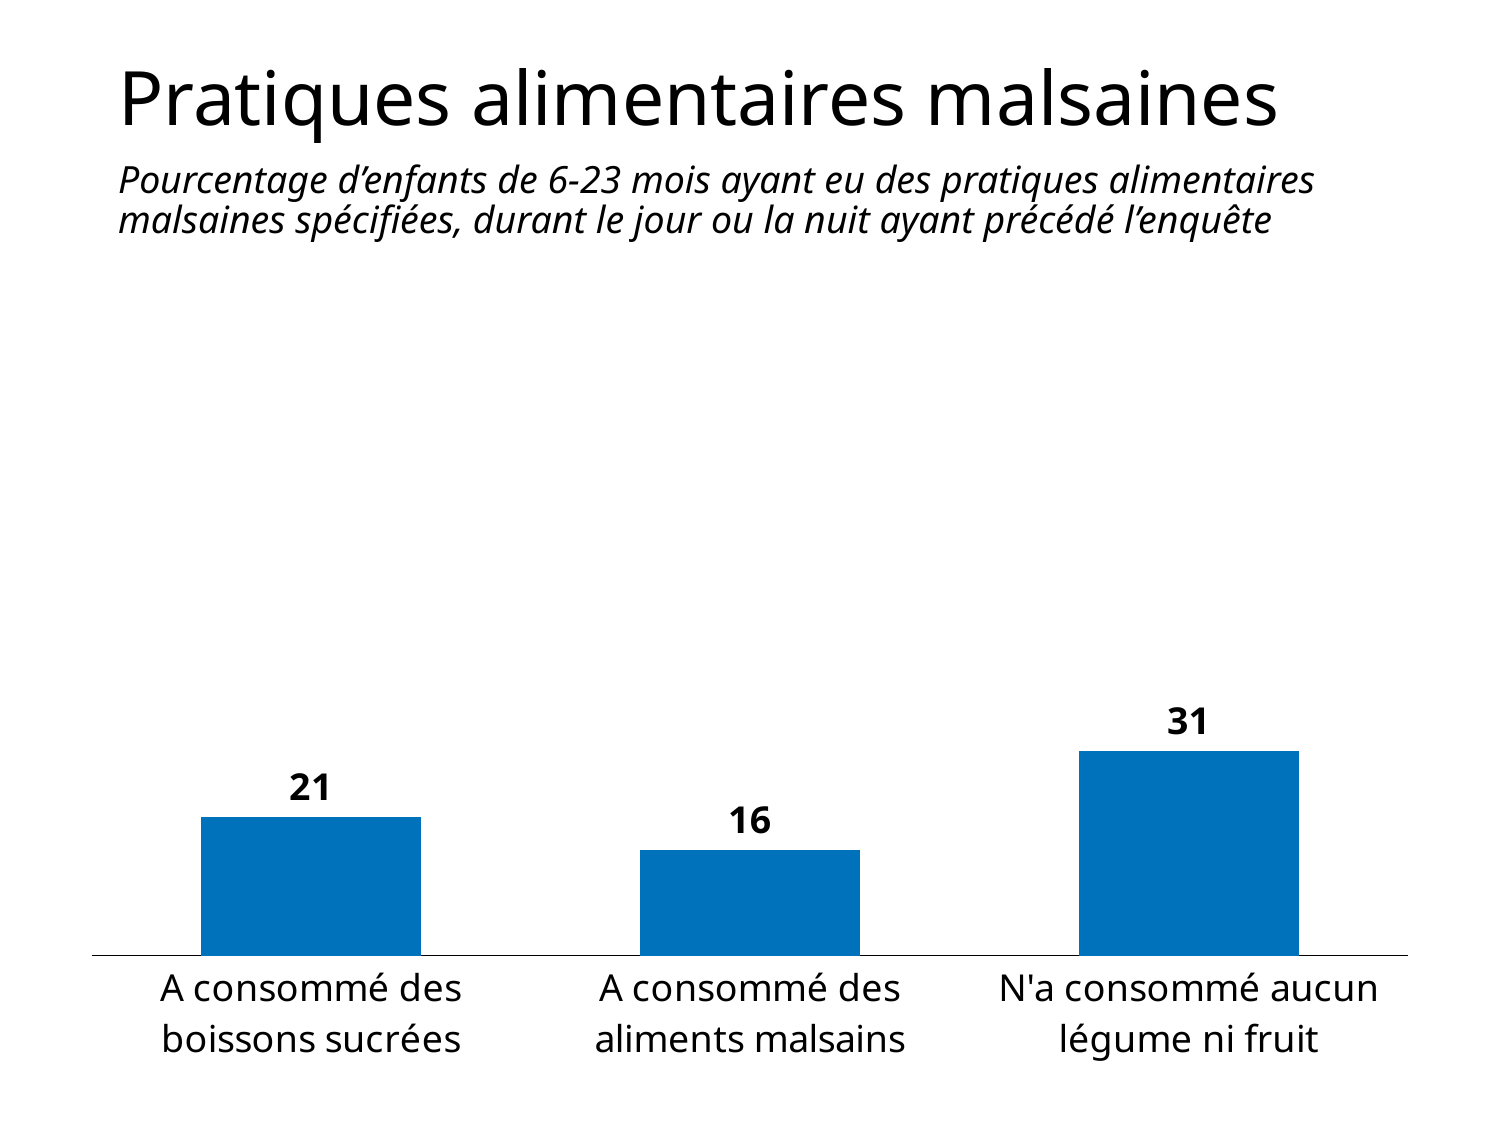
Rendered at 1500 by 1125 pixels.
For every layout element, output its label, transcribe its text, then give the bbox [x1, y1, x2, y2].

title Pratiques alimentaires malsaines [103, 25, 1397, 178]
list Pourcentage d’enfants de 6-23 mois ayant eu des pratiques alimentaires malsaines spécifiées, durant le jour ou la nuit ayant précédé l’enquête [103, 153, 1347, 254]
chart [59, 271, 1441, 1064]
